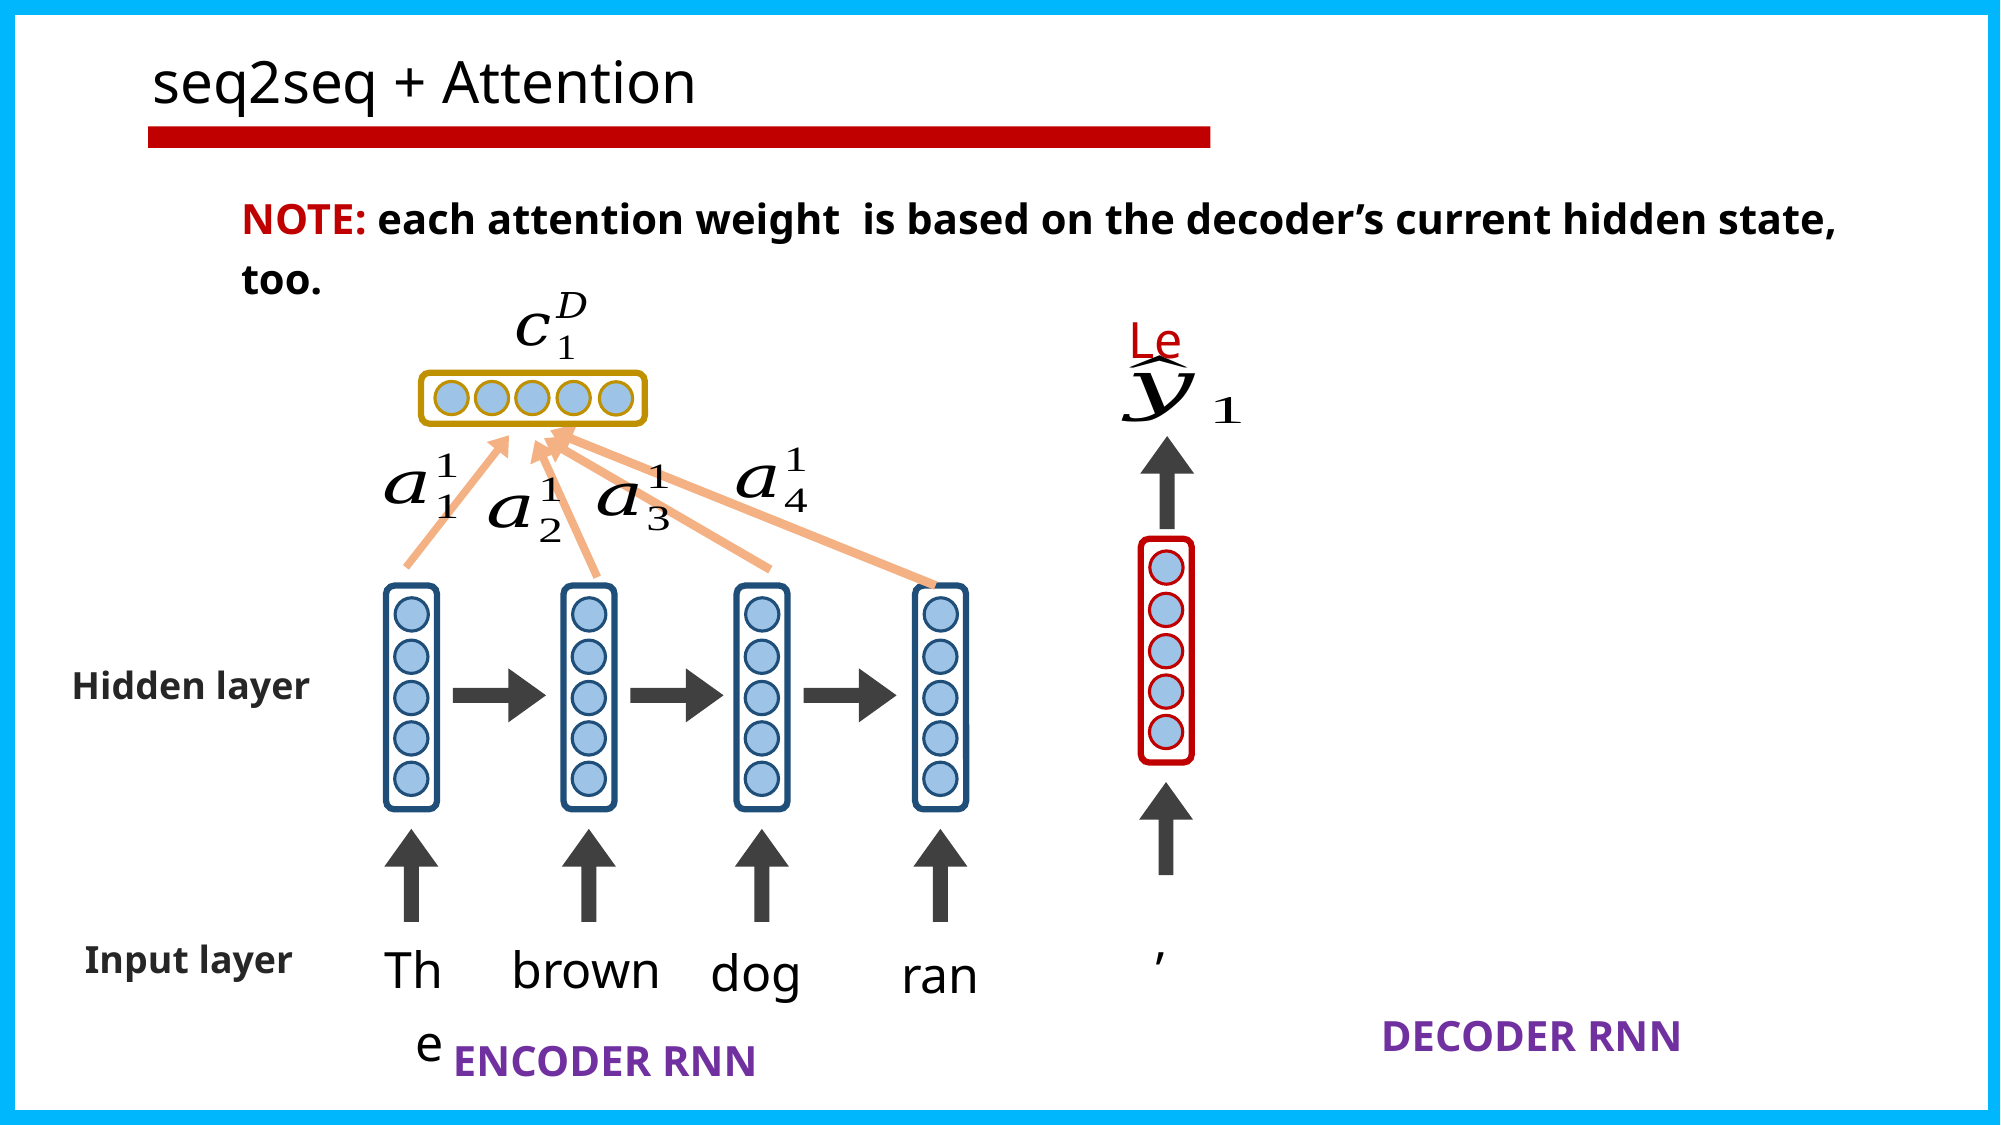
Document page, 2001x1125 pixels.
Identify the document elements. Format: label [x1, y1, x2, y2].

text_box [1082, 288, 1198, 372]
text_box [1138, 434, 1197, 531]
text_box [1137, 780, 1196, 877]
text_box [449, 433, 511, 517]
text_box [653, 508, 663, 513]
text_box [619, 486, 631, 494]
text_box [421, 372, 645, 424]
text_box [528, 427, 657, 581]
text_box [1054, 625, 1279, 677]
text_box [661, 469, 939, 591]
text_box [401, 518, 451, 572]
text_box [40, 645, 1053, 725]
text_box [343, 827, 459, 1003]
text_box [484, 827, 1043, 1007]
text_box [1321, 991, 1743, 1070]
text_box [57, 919, 309, 997]
text_box [634, 486, 774, 575]
title [137, 45, 1605, 158]
text_box [394, 1017, 816, 1095]
text_box [439, 509, 445, 517]
